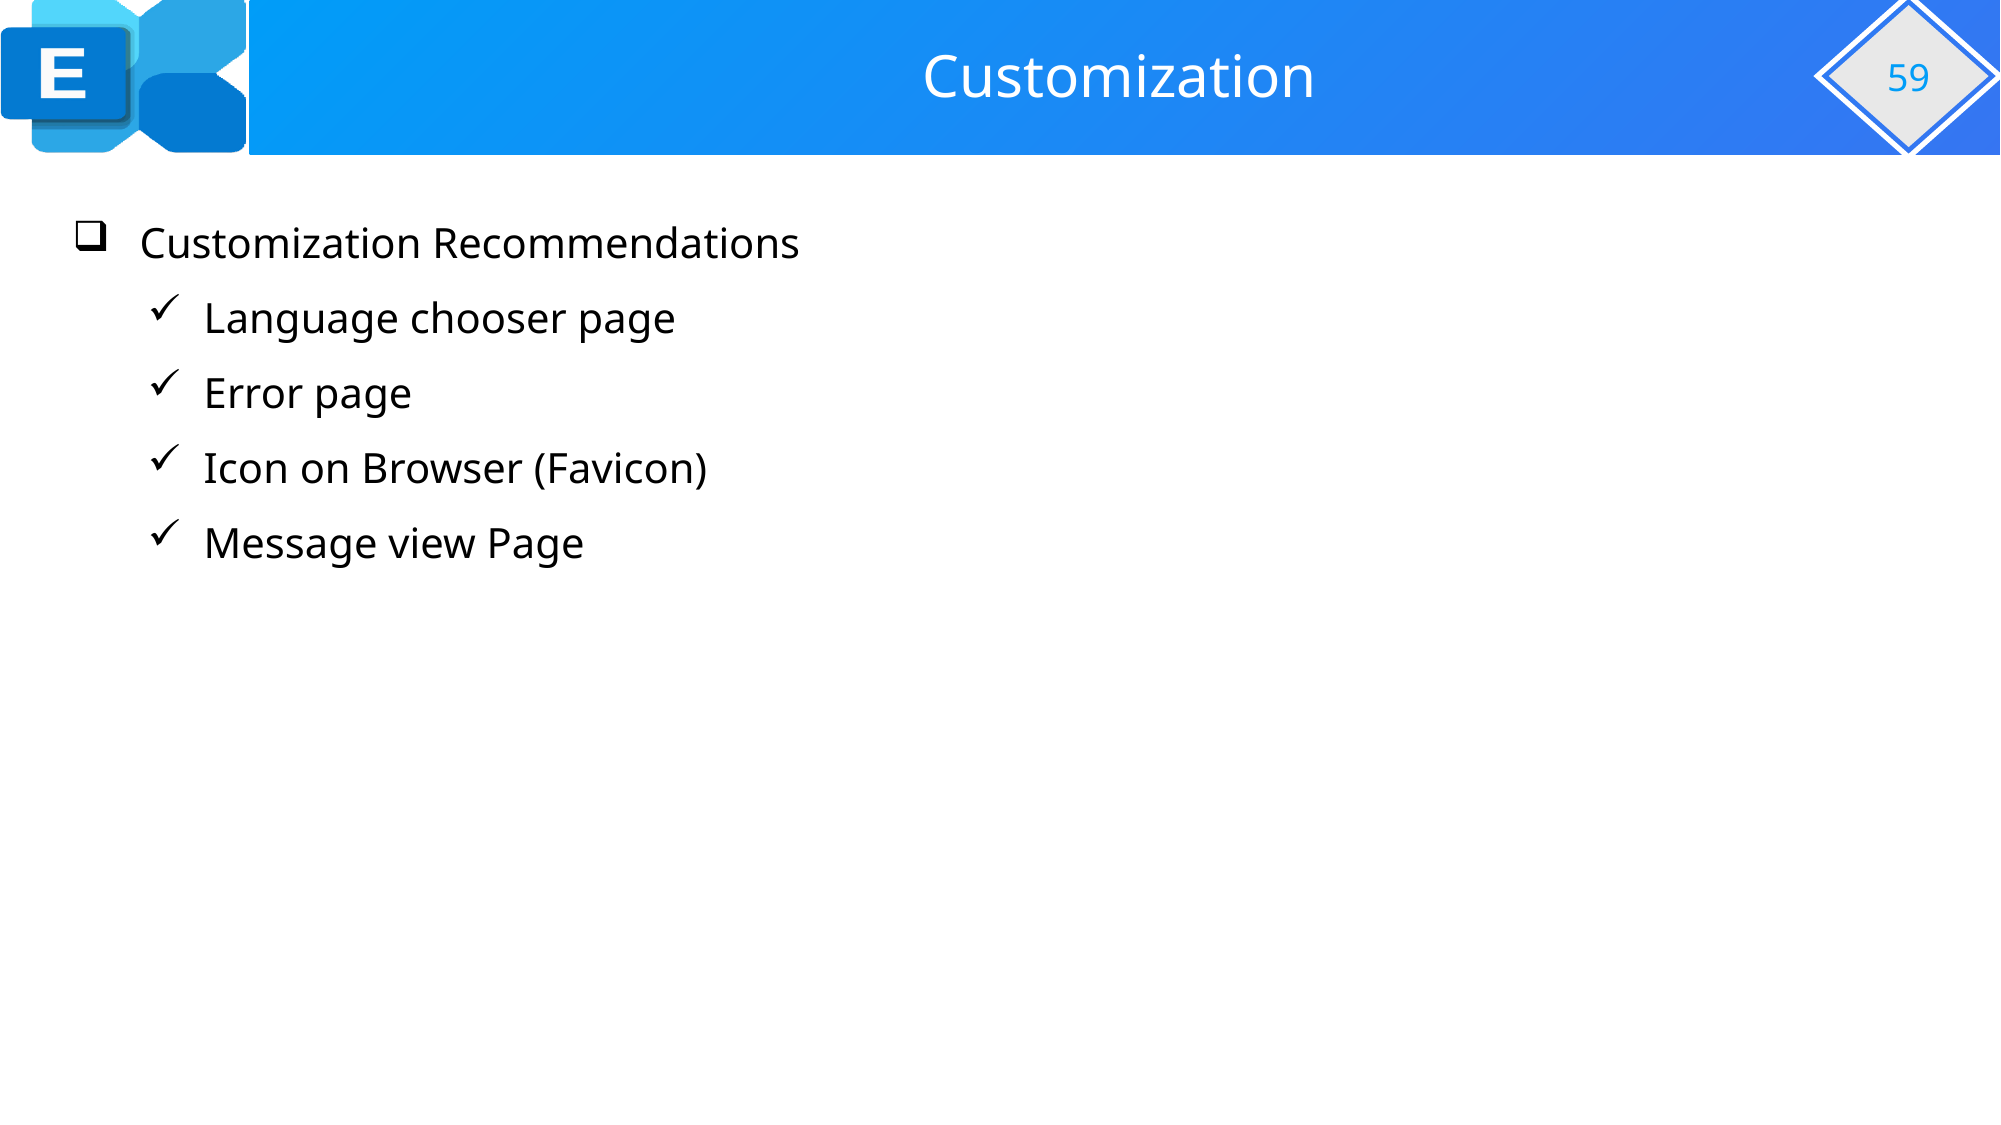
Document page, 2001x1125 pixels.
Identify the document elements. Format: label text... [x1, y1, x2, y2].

picture [0, 0, 248, 173]
text_box [249, 0, 1817, 156]
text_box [1817, 0, 2000, 158]
text_box Customization Recommendations Language chooser page Error page Icon on Browser (Favicon) Message view Page [0, 183, 1976, 1125]
list Customization [258, 0, 1817, 117]
